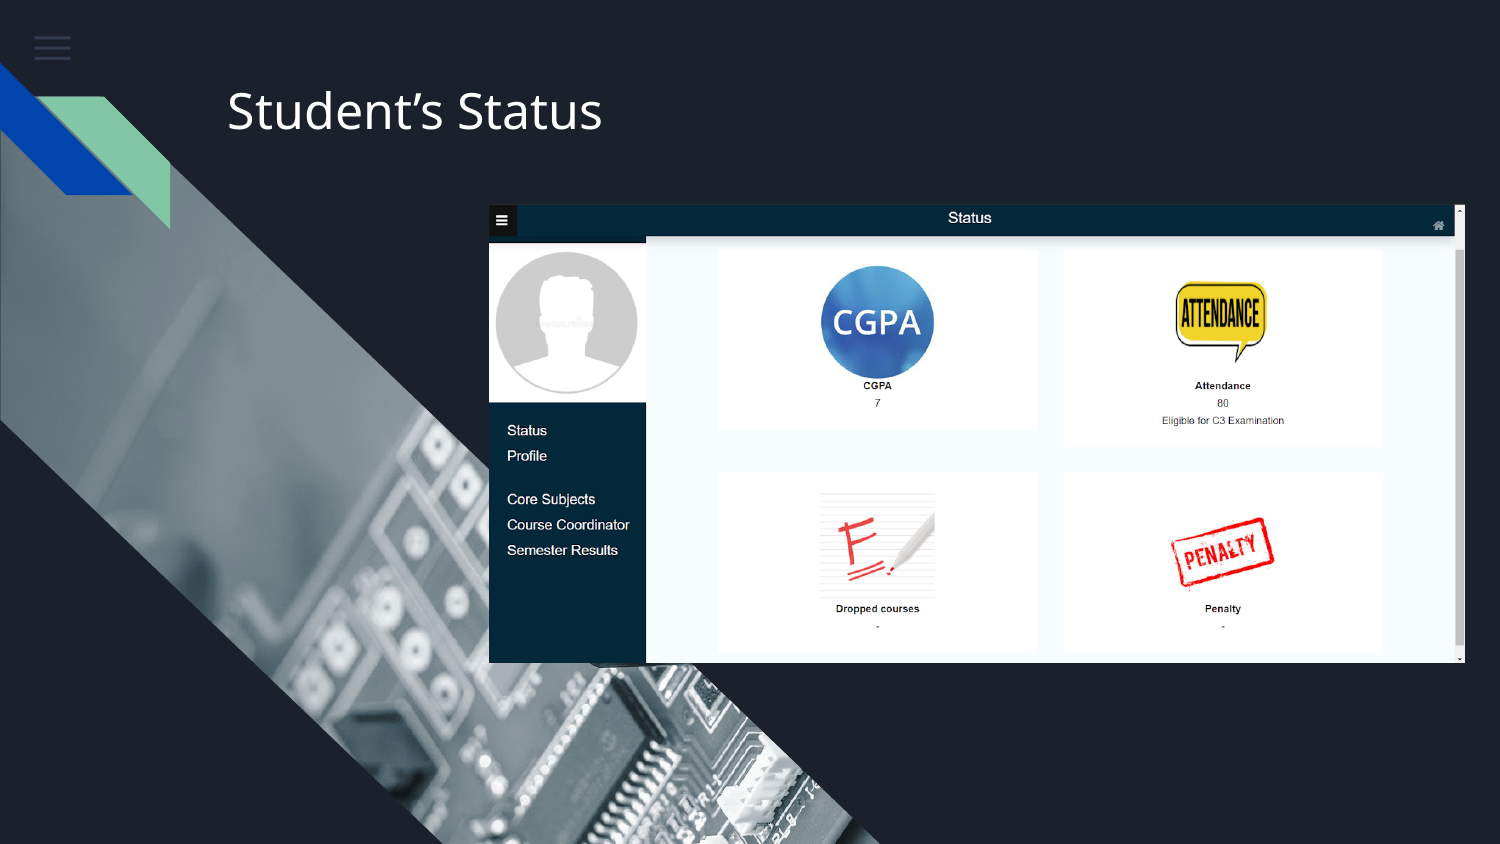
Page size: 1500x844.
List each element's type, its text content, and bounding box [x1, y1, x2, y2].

picture [1434, 222, 1443, 230]
picture [508, 450, 526, 461]
picture [543, 494, 595, 507]
picture [538, 522, 552, 530]
picture [580, 522, 589, 529]
picture [508, 496, 537, 504]
picture [508, 545, 523, 553]
picture [607, 520, 629, 530]
picture [557, 519, 566, 529]
picture [526, 546, 557, 555]
picture [561, 522, 571, 530]
picture [0, 97, 1465, 844]
picture [560, 548, 567, 554]
picture [949, 212, 991, 223]
picture [590, 520, 604, 529]
picture [527, 450, 546, 461]
picture [512, 522, 537, 530]
picture [508, 519, 517, 529]
picture [599, 545, 617, 555]
picture [488, 204, 516, 236]
picture [508, 425, 546, 435]
picture [572, 545, 598, 555]
title Student’s Status [212, 64, 1368, 215]
